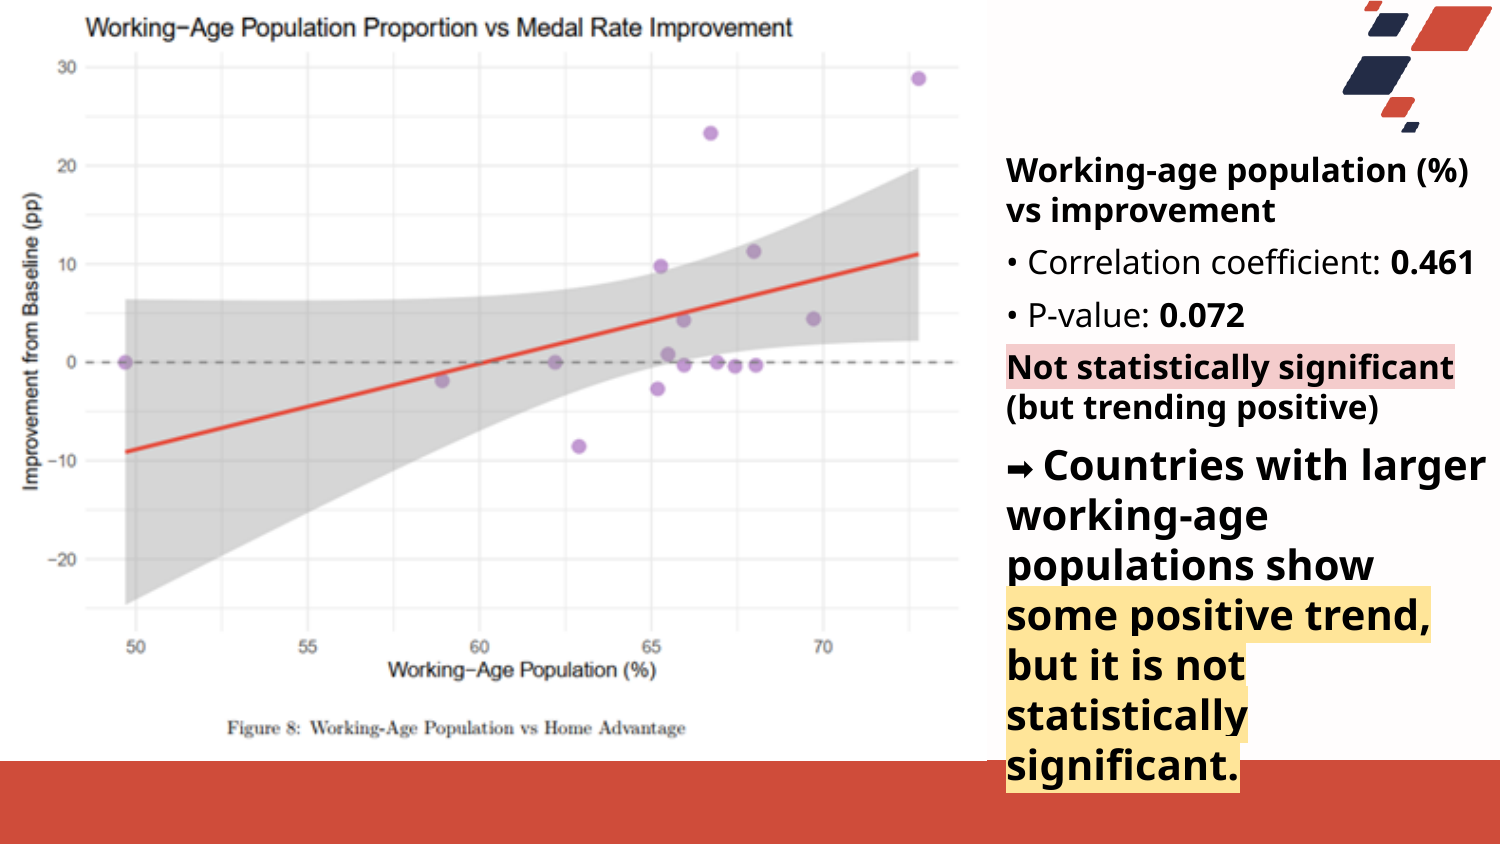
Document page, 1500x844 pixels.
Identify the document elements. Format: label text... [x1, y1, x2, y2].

picture [0, 0, 1500, 844]
text_box Working-age population (%) vs improvement • Correlation coefficient: 0.461 • P-value: 0.072 Not statistically significant (but trending positive) ➡ Countries with larger working-age populations show some positive trend, but it is not statistically significant. [991, 134, 1500, 804]
